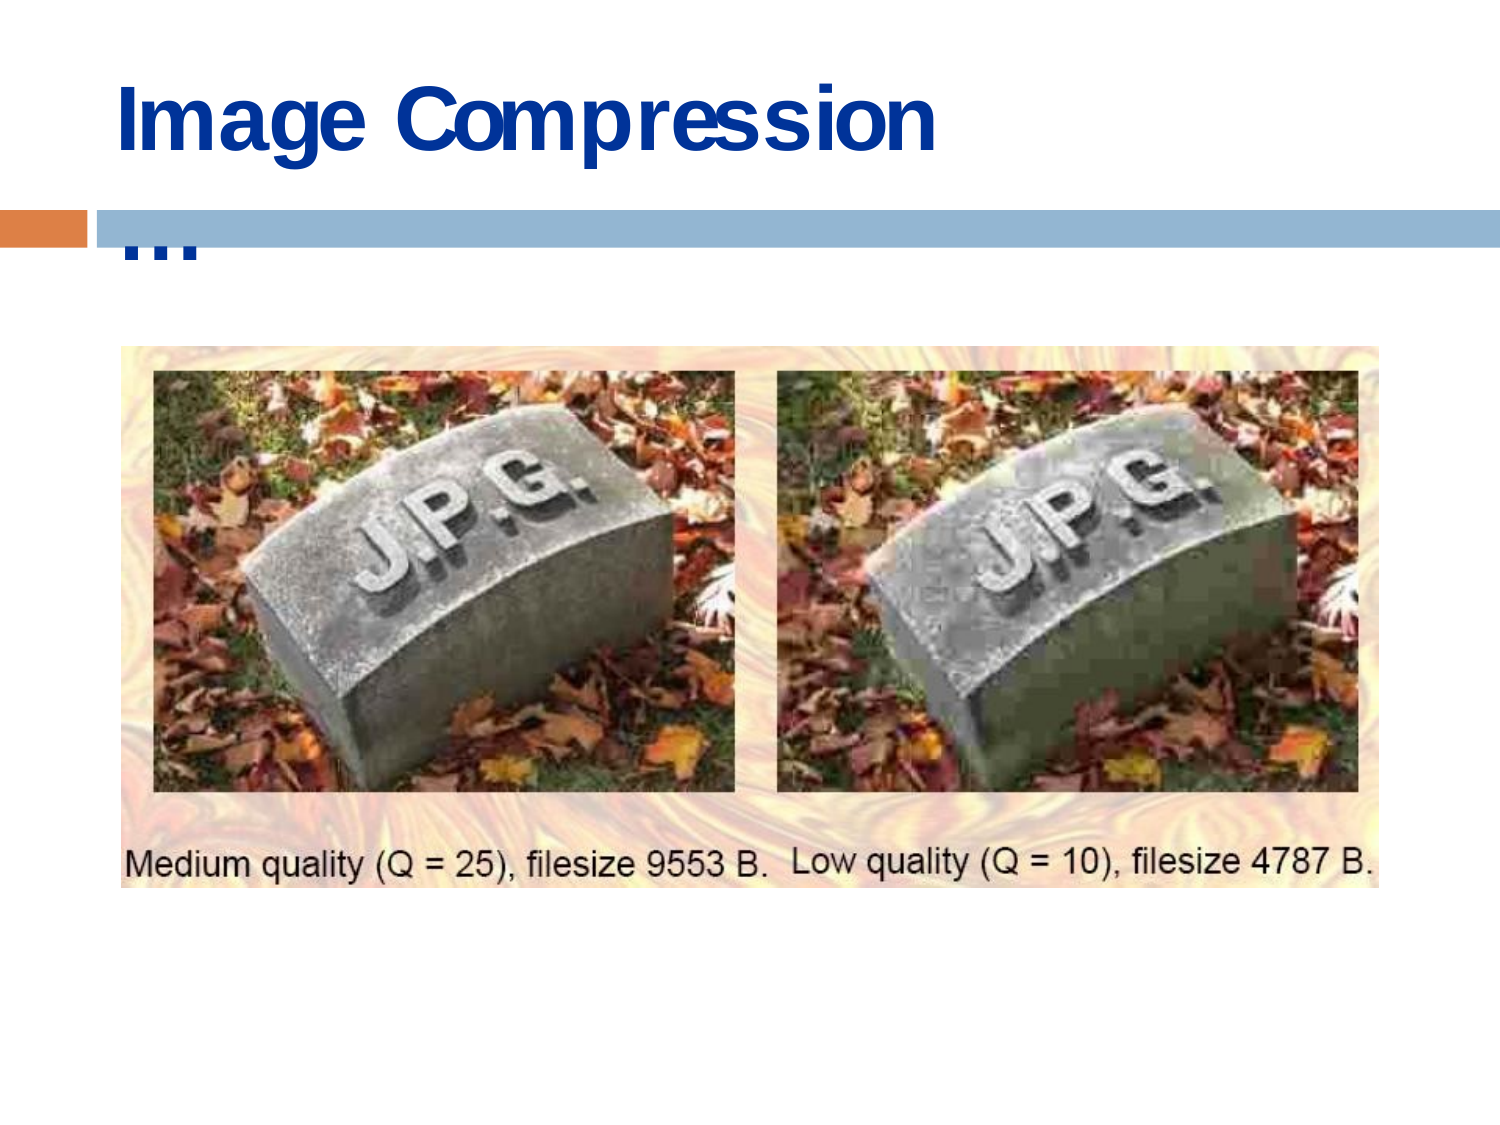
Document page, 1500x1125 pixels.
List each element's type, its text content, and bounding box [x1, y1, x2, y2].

title Image Compression … [113, 56, 995, 279]
picture [120, 346, 1380, 888]
